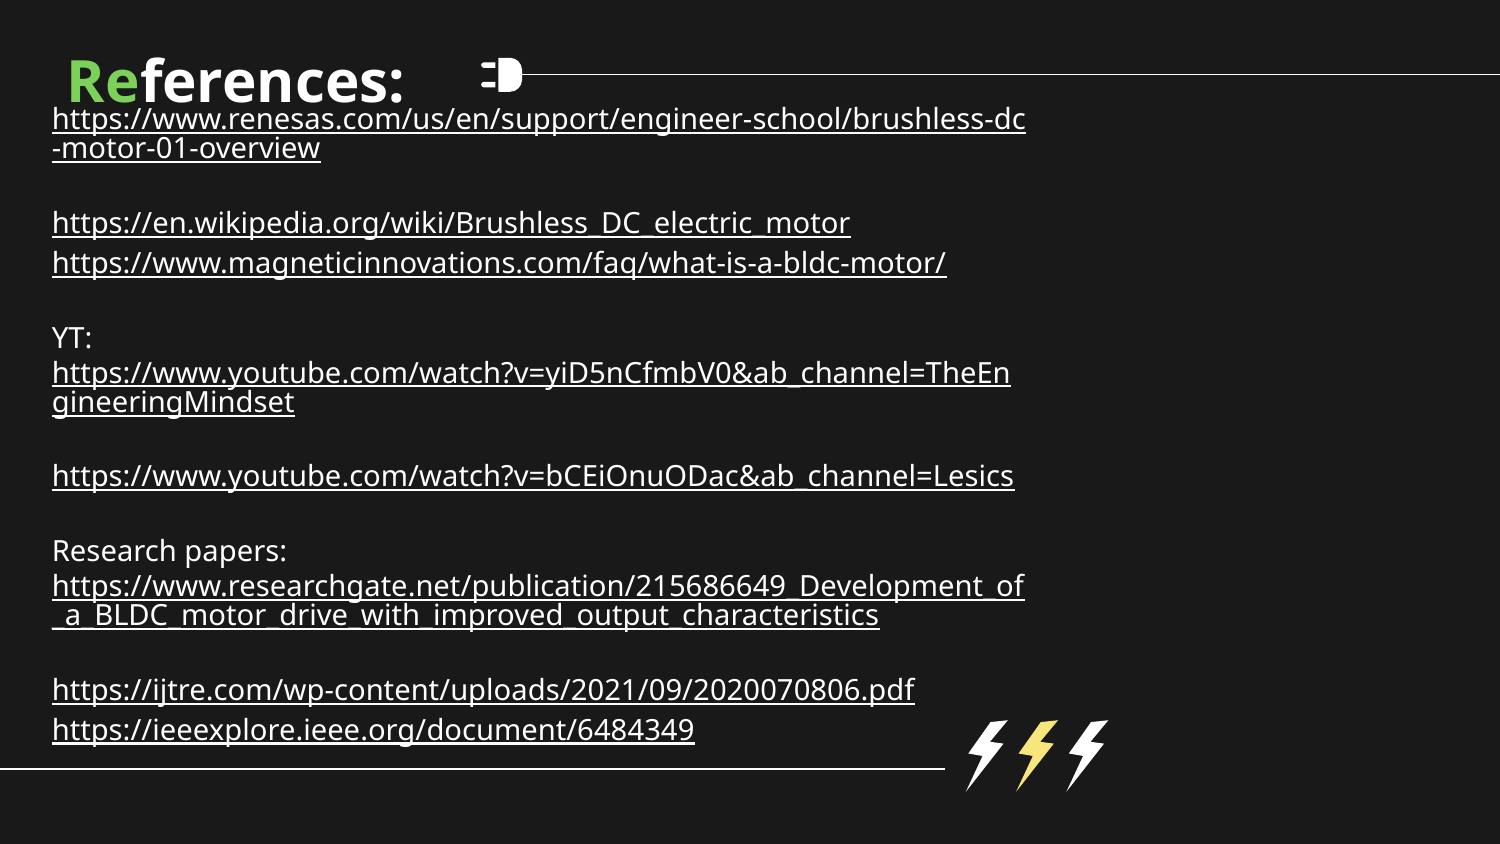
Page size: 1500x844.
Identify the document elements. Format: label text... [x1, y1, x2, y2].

title References: [51, 32, 436, 125]
text_box https://www.renesas.com/us/en/support/engineer-school/brushless-dc-motor-01-overview https://en.wikipedia.org/wiki/Brushless_DC_electric_motor https://www.magneticinnovations.com/faq/what-is-a-bldc-motor/ YT: https://www.youtube.com/watch?v=yiD5nCfmbV0&ab_channel=TheEngineeringMindset https://www.youtube.com/watch?v=bCEiOnuODac&ab_channel=Lesics Research papers: https://www.researchgate.net/publication/215686649_Development_of_a_BLDC_motor_drive_with_improved_output_characteristics https://ijtre.com/wp-content/uploads/2021/09/2020070806.pdf https://ieeexplore.ieee.org/document/6484349 [51, 125, 1029, 664]
